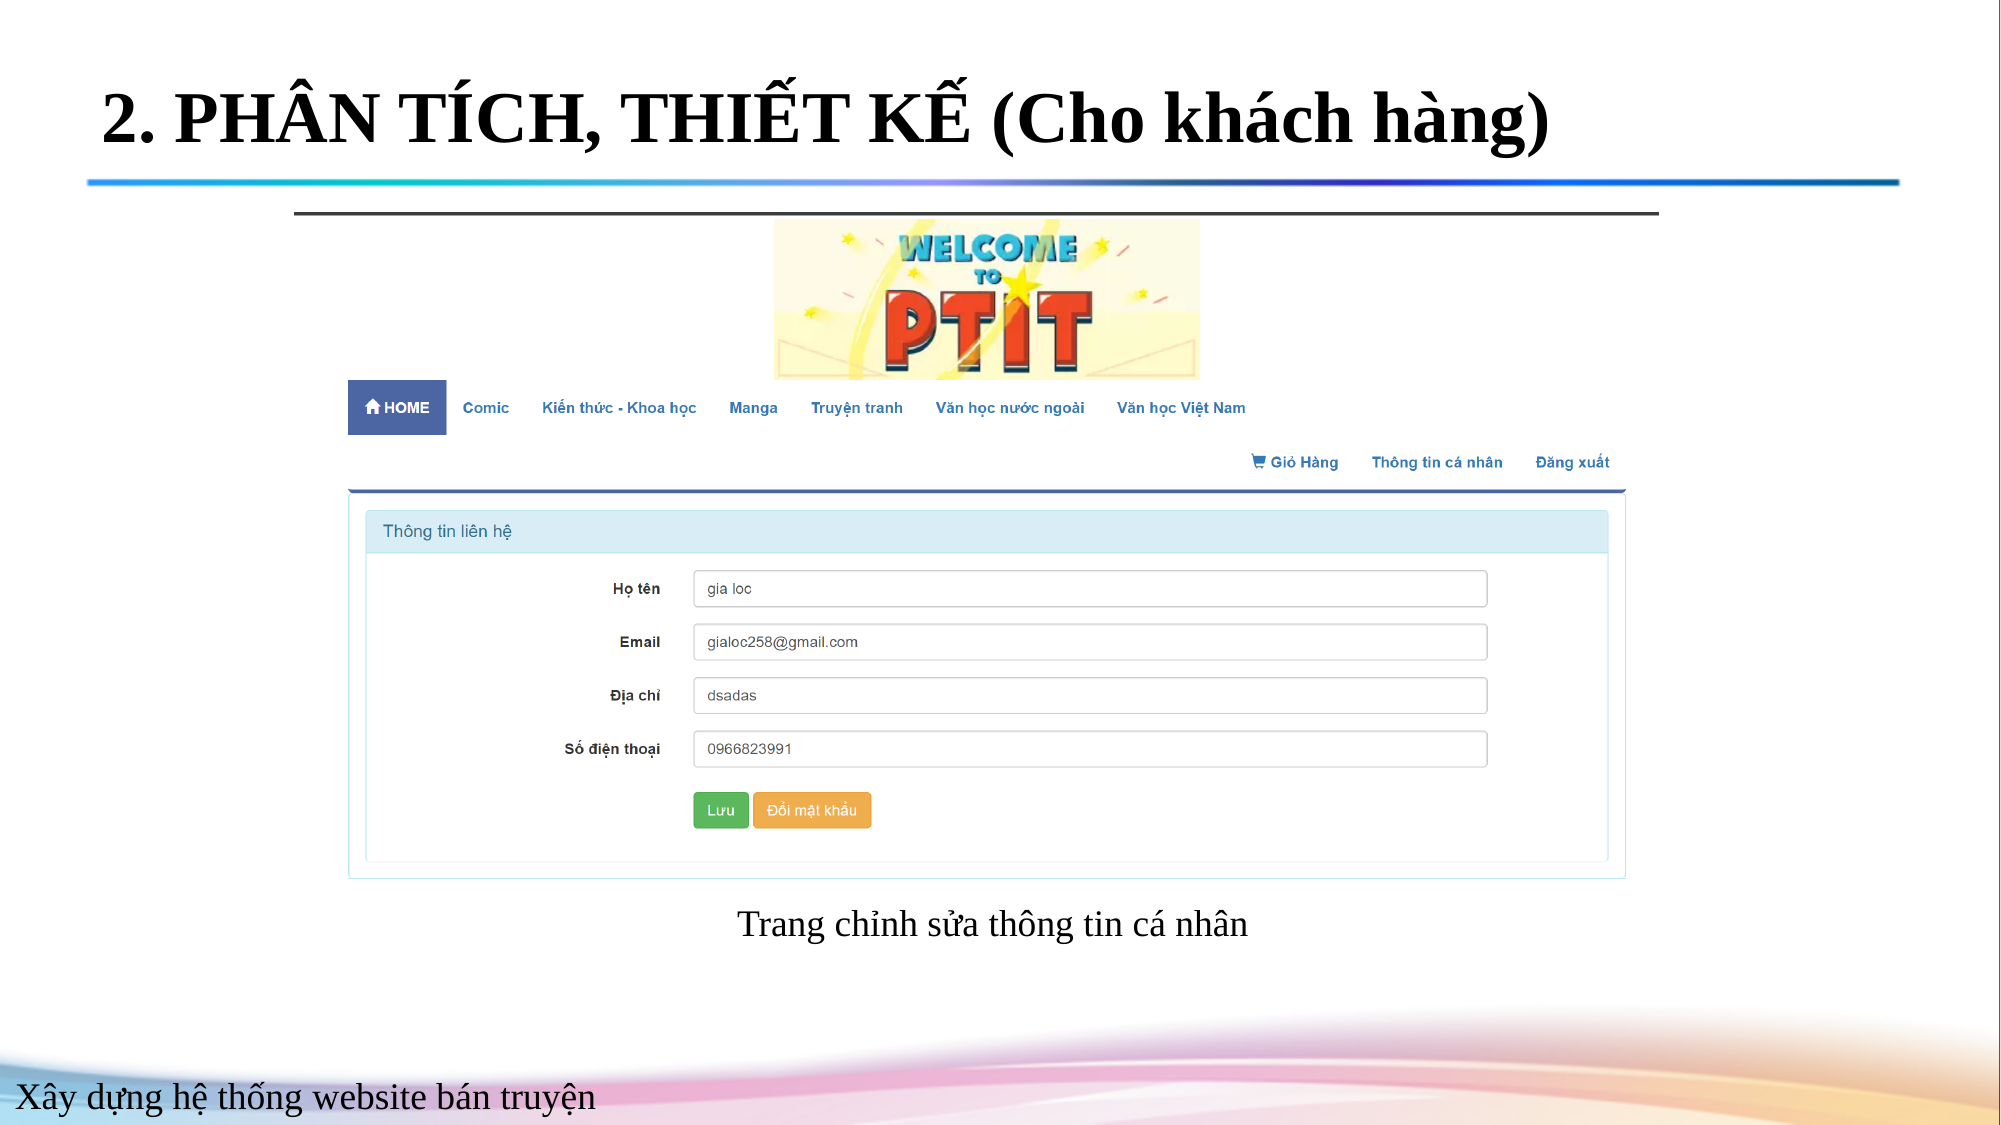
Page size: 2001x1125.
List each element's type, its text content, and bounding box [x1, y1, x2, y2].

text_box Trang chỉnh sửa thông tin cá nhân [722, 892, 1265, 952]
title 2. PHÂN TÍCH, THIẾT KẾ (Cho khách hàng) [86, 54, 1591, 183]
picture [0, 0, 2001, 1125]
text_box Xây dựng hệ thống website bán truyện [0, 1064, 926, 1125]
